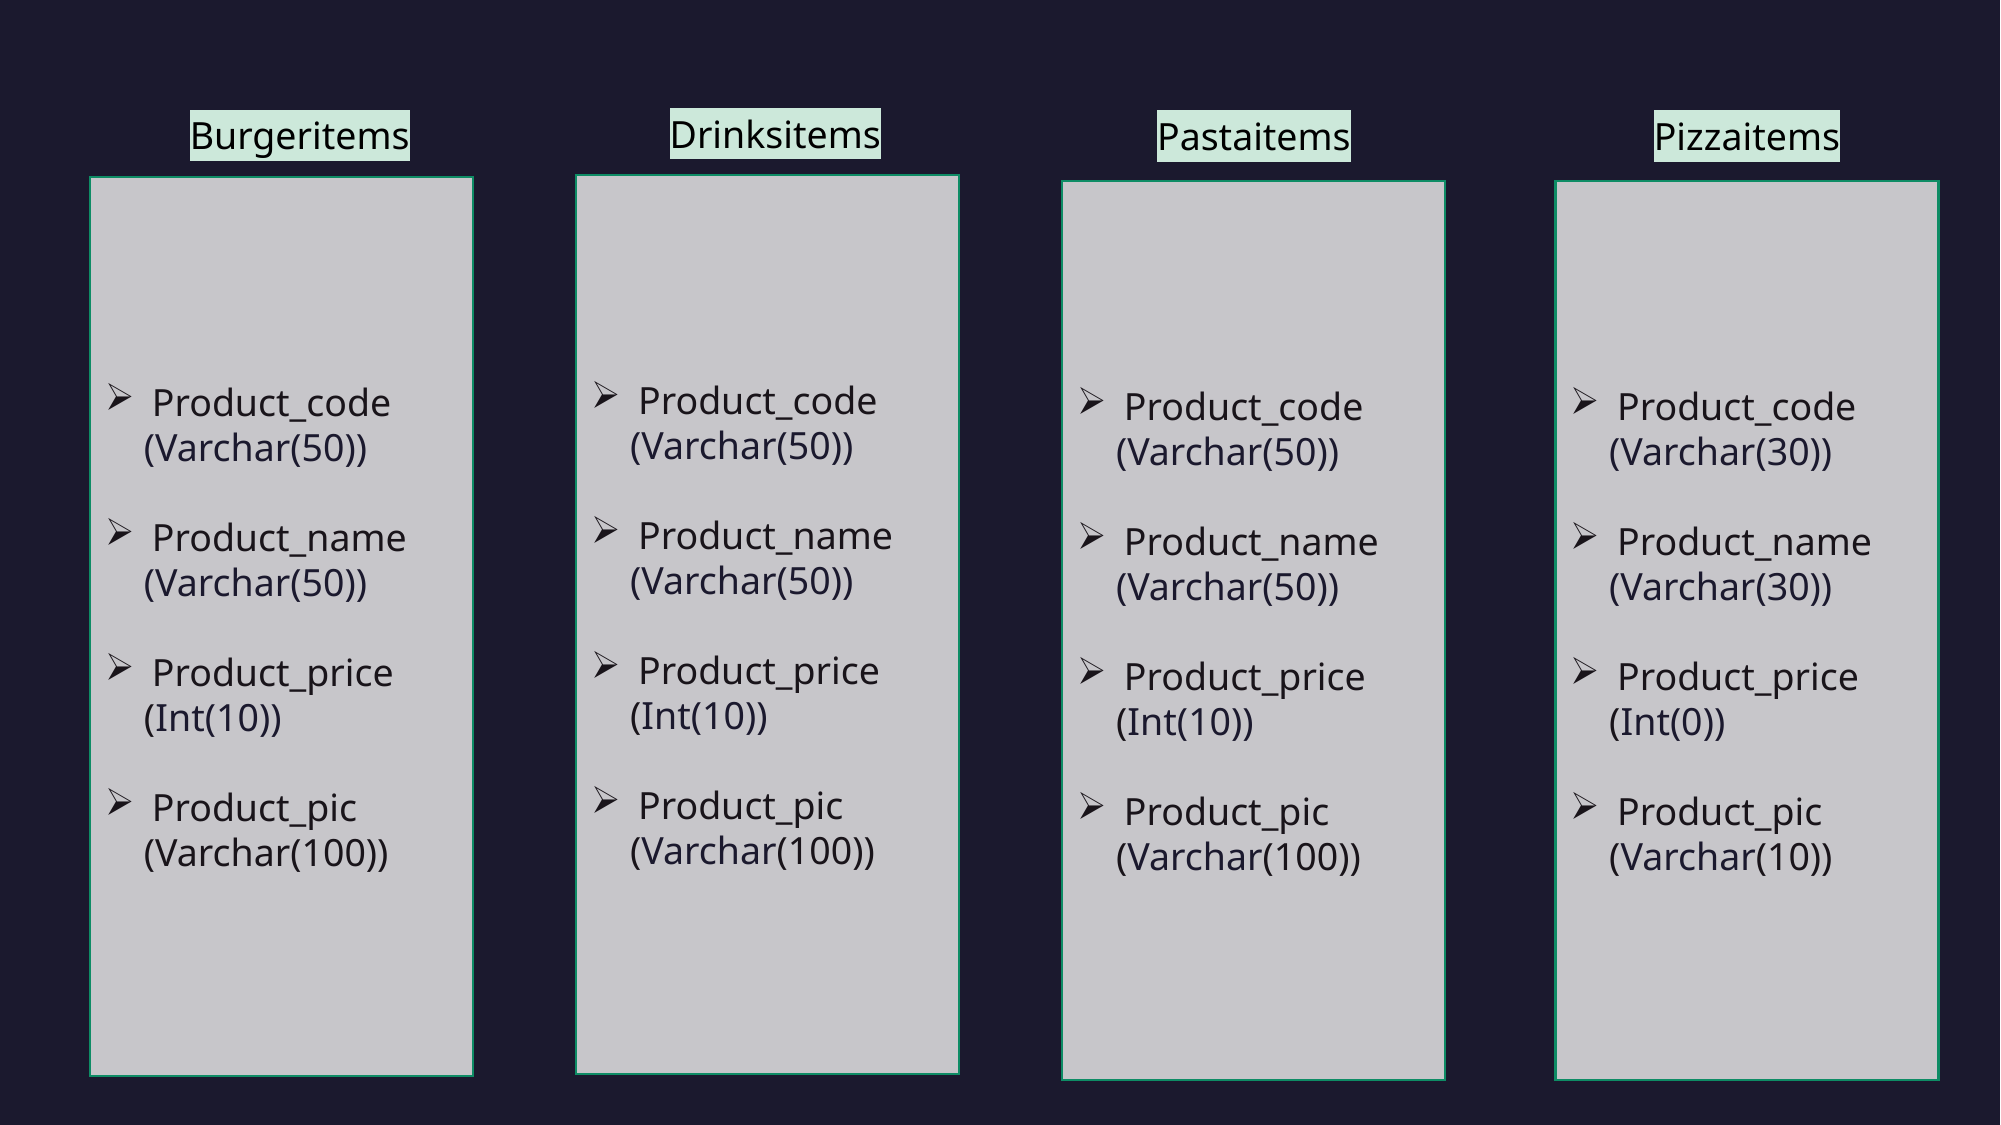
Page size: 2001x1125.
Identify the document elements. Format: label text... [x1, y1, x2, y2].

text_box Drinksitems [640, 103, 911, 163]
text_box Pizzaitems [1626, 105, 1868, 166]
text_box Pastaitems [1133, 105, 1375, 166]
text_box Product_code (Varchar(30)) Product_name (Varchar(30)) Product_price (Int(0)) Product_pic (Varchar(10)) [1554, 180, 1940, 1081]
text_box Product_code (Varchar(50)) Product_name (Varchar(50)) Product_price (Int(10)) Product_pic (Varchar(100)) [575, 174, 960, 1075]
text_box Product_code (Varchar(50)) Product_name (Varchar(50)) Product_price (Int(10)) Product_pic (Varchar(100)) [1061, 180, 1446, 1081]
text_box Product_code (Varchar(50)) Product_name (Varchar(50)) Product_price (Int(10)) Product_pic (Varchar(100)) [89, 176, 474, 1077]
text_box Burgeritems [161, 104, 439, 165]
